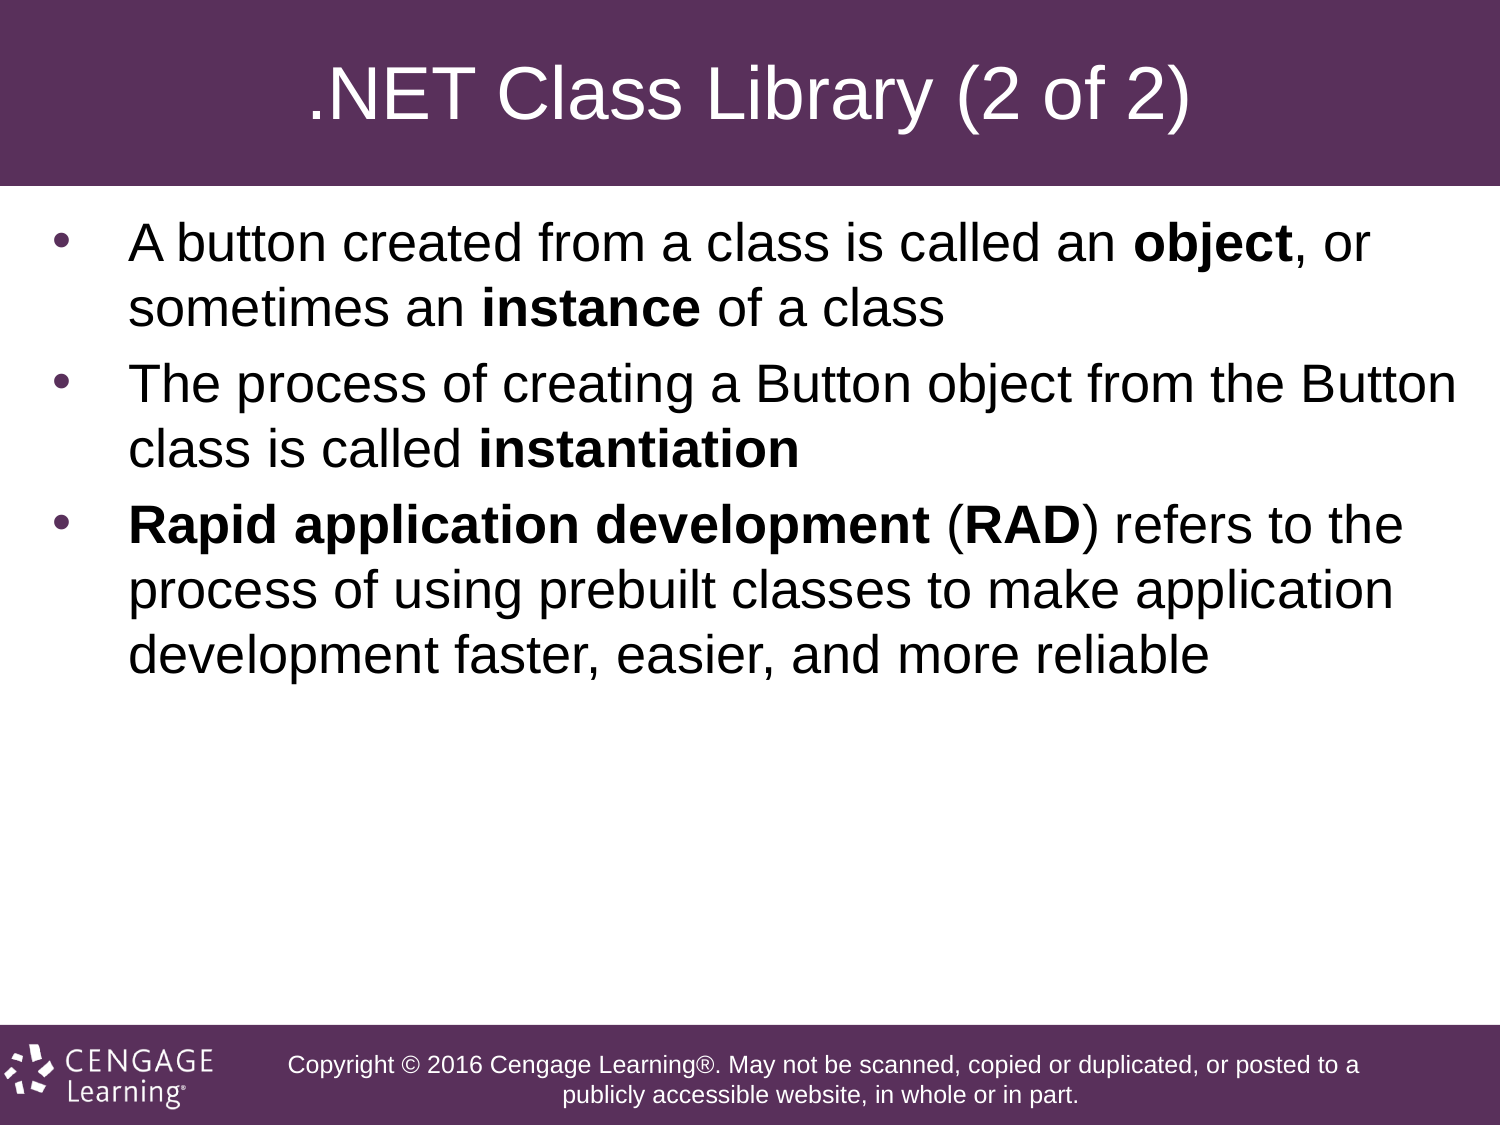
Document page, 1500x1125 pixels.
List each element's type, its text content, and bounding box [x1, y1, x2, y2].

list A button created from a class is called an object, or sometimes an instance of a class The process of creating a Button object from the Button class is called instantiation Rapid application development (RAD) refers to the process of using prebuilt classes to make application development faster, easier, and more reliable [37, 200, 1475, 1013]
picture [0, 1040, 216, 1113]
title .NET Class Library (2 of 2) [7, 4, 1493, 175]
